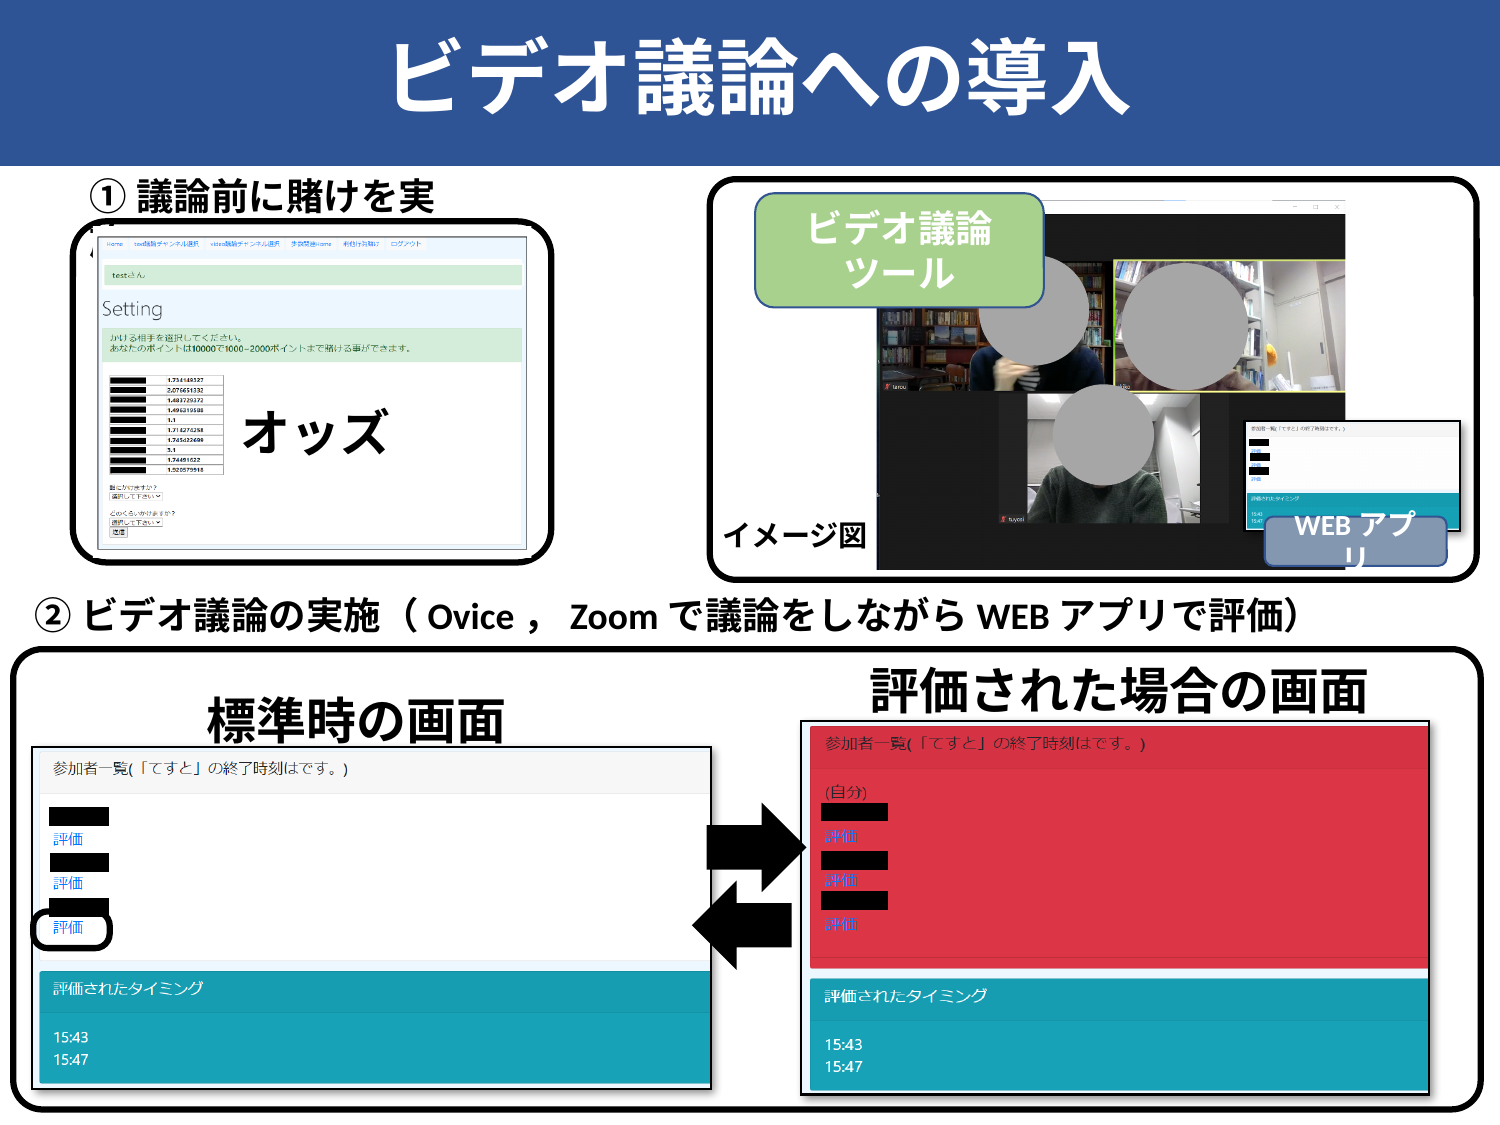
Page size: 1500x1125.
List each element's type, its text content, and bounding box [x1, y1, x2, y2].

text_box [72, 165, 552, 563]
text_box ②ビデオ議論の実施（Ovice，Zoomで議論をしながらWEBアプリで評価） [20, 584, 1459, 690]
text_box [693, 805, 806, 968]
text_box ビデオ議論への導入 [0, 0, 1500, 166]
text_box [12, 649, 1482, 1111]
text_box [33, 747, 710, 1088]
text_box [707, 179, 1477, 580]
text_box 標準時の画面 [191, 681, 552, 744]
text_box 評価された場合の画面 [854, 651, 1436, 720]
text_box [801, 721, 1429, 1094]
